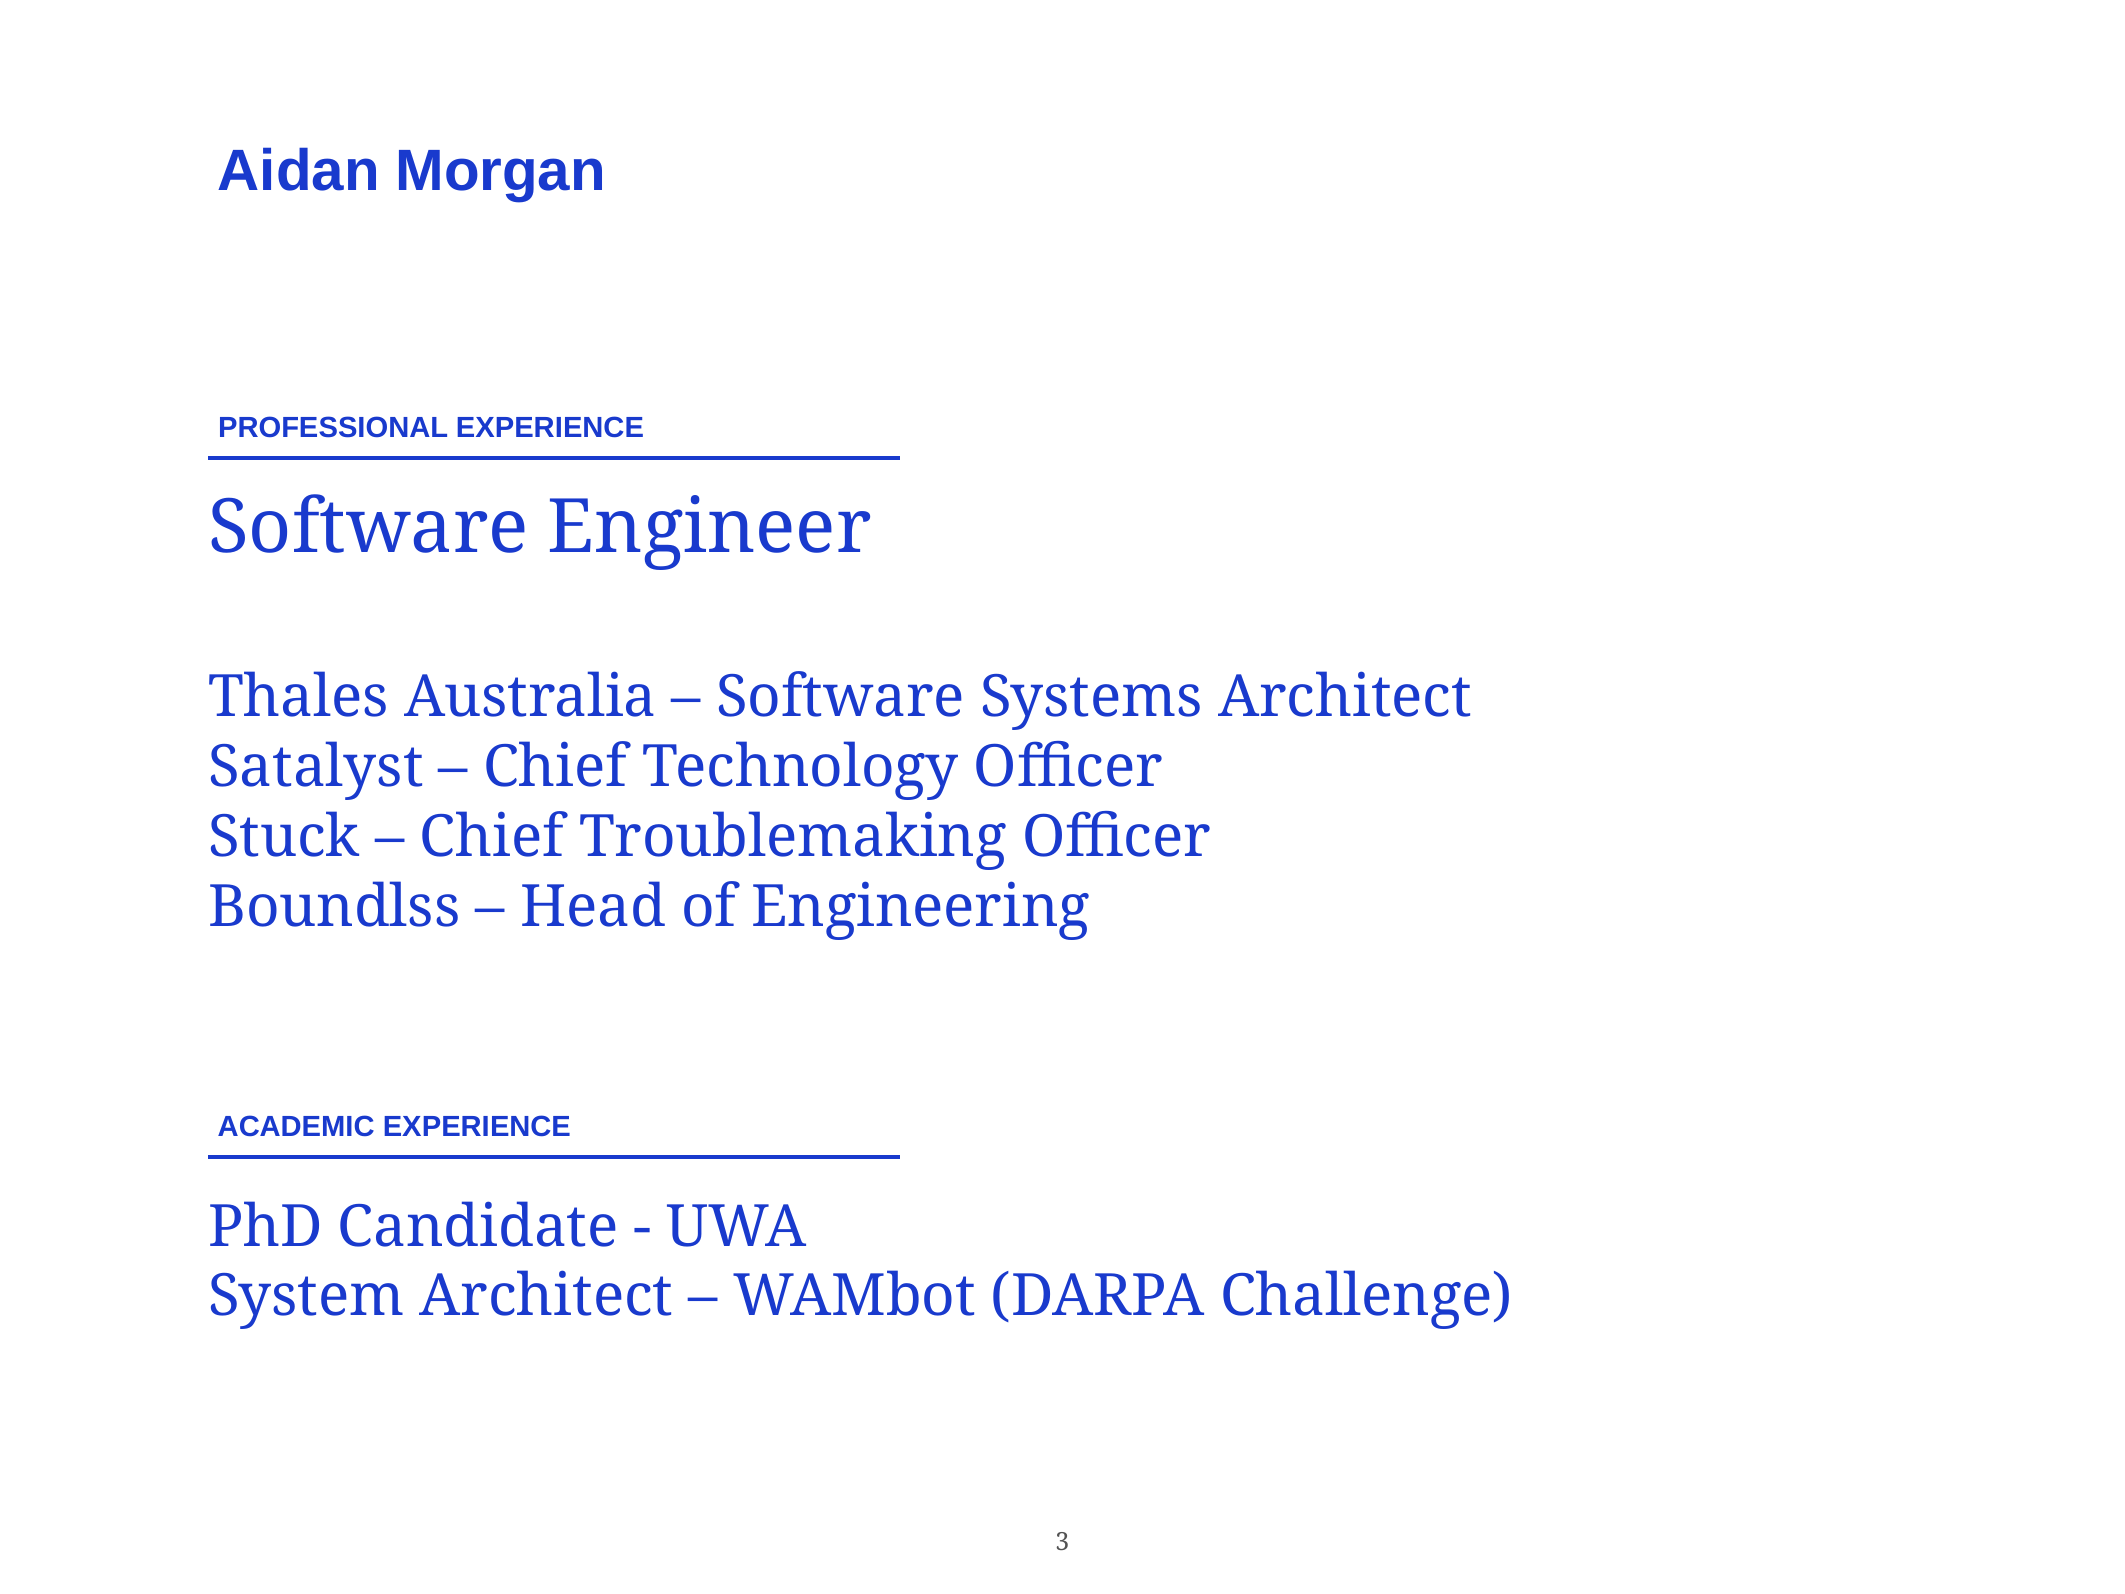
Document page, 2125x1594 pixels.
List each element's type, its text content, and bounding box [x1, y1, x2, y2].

text_box PROFESSIONAL EXPERIENCE [209, 399, 653, 452]
slide_number 3 [999, 1520, 1126, 1566]
text_box Software Engineer Thales Australia – Software Systems Architect Satalyst – Chief Technology Officer Stuck – Chief Troublemaking Officer Boundlss – Head of Engineering PhD Candidate - UWA System Architect – WAMbot (DARPA Challenge) [208, 477, 2012, 1328]
text_box ACADEMIC EXPERIENCE [209, 1098, 580, 1151]
text_box Aidan Morgan [209, 124, 892, 211]
